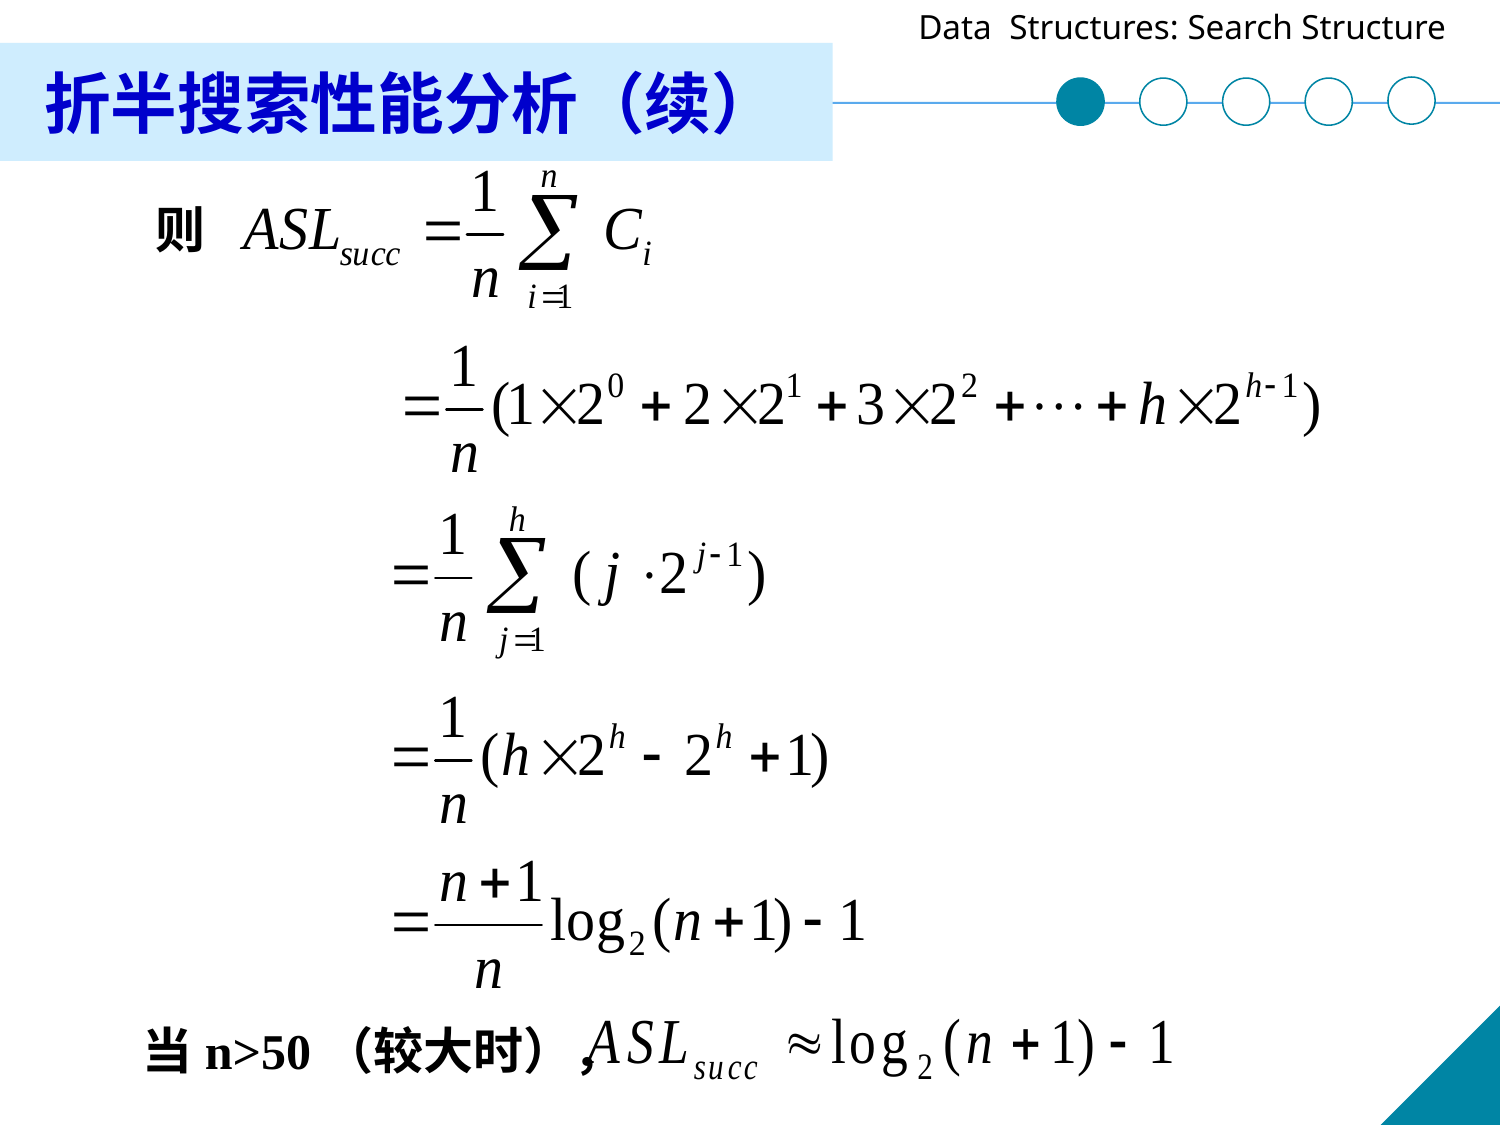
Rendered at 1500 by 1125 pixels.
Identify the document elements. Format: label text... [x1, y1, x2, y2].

text_box 折半搜索性能分析（续） [29, 48, 939, 149]
text_box 当n>50（较大时）， [128, 1012, 572, 1087]
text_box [572, 999, 1183, 1094]
text_box [1222, 78, 1270, 126]
text_box [1056, 78, 1105, 126]
text_box 则 [140, 190, 230, 291]
text_box [1387, 77, 1436, 125]
text_box [1305, 78, 1353, 126]
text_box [230, 149, 1329, 1000]
text_box [1139, 78, 1187, 126]
